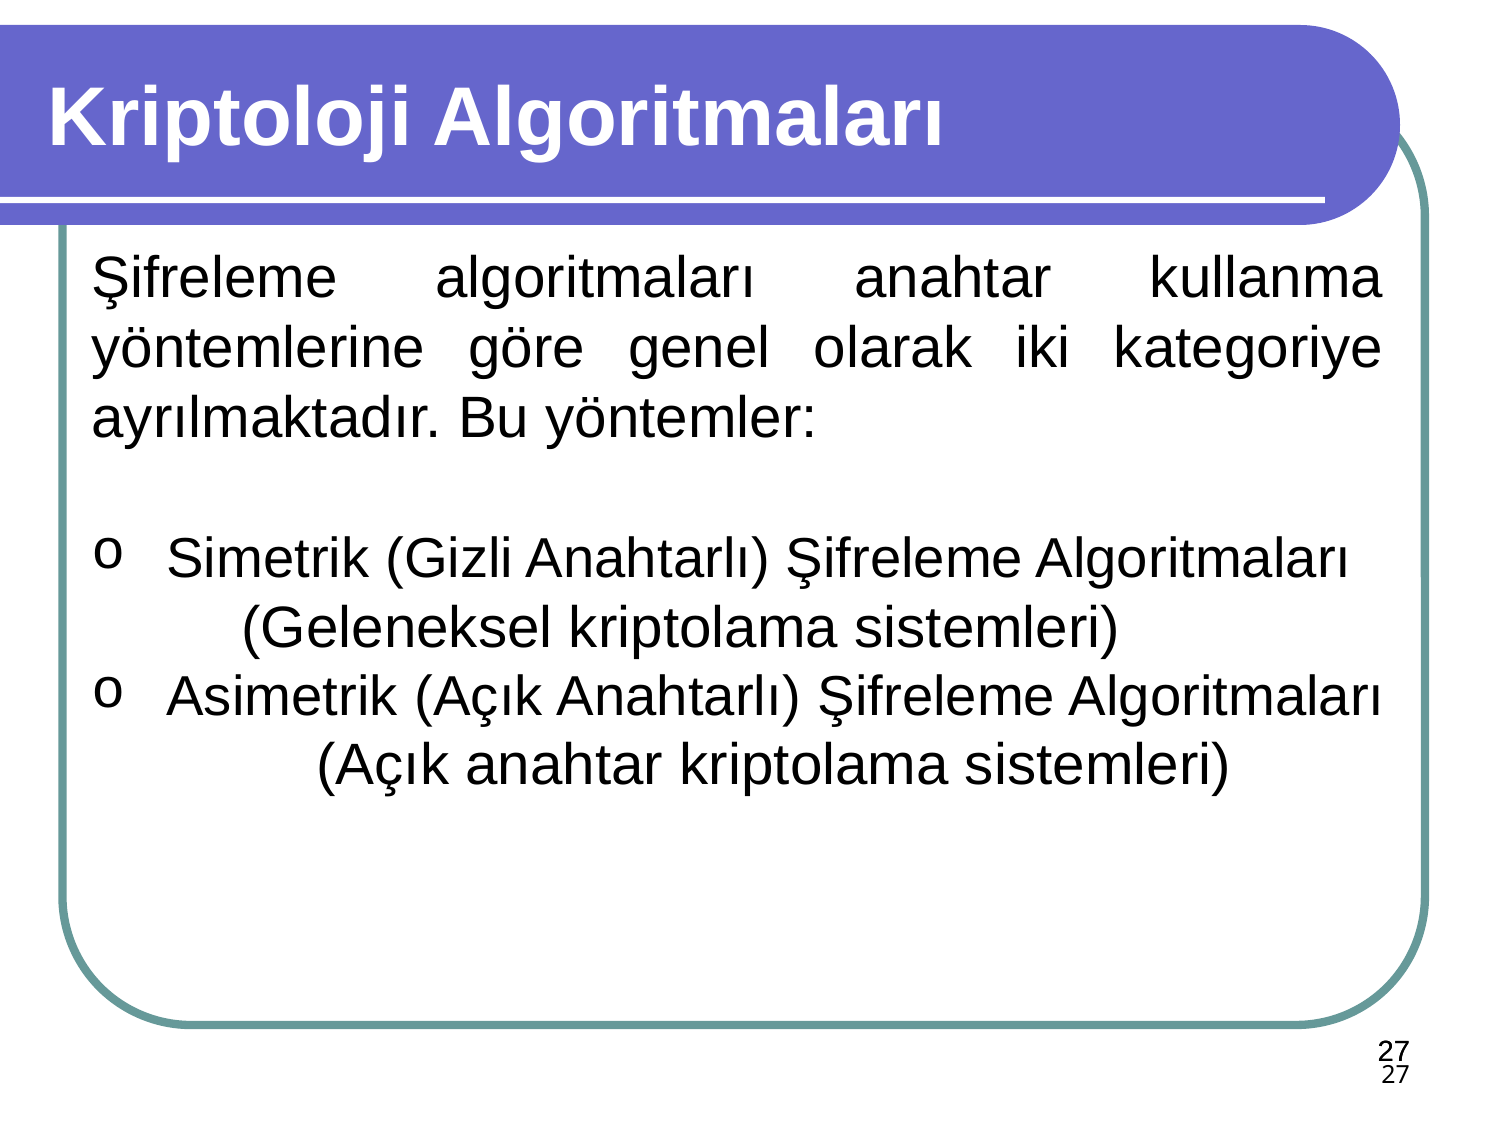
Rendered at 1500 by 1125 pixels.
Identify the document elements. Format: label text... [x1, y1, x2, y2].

text_box 27 [1074, 1024, 1425, 1103]
text_box Şifreleme algoritmaları anahtar kullanma yöntemlerine göre genel olarak iki kategoriye ayrılmaktadır. Bu yöntemler: Simetrik (Gizli Anahtarlı) Şifreleme Algoritmaları (Geleneksel kriptolama sistemleri) Asimetrik (Açık Anahtarlı) Şifreleme Algoritmaları (Açık anahtar kriptolama sistemleri) [76, 231, 1400, 804]
title Kriptoloji Algoritmaları [32, 37, 1347, 188]
